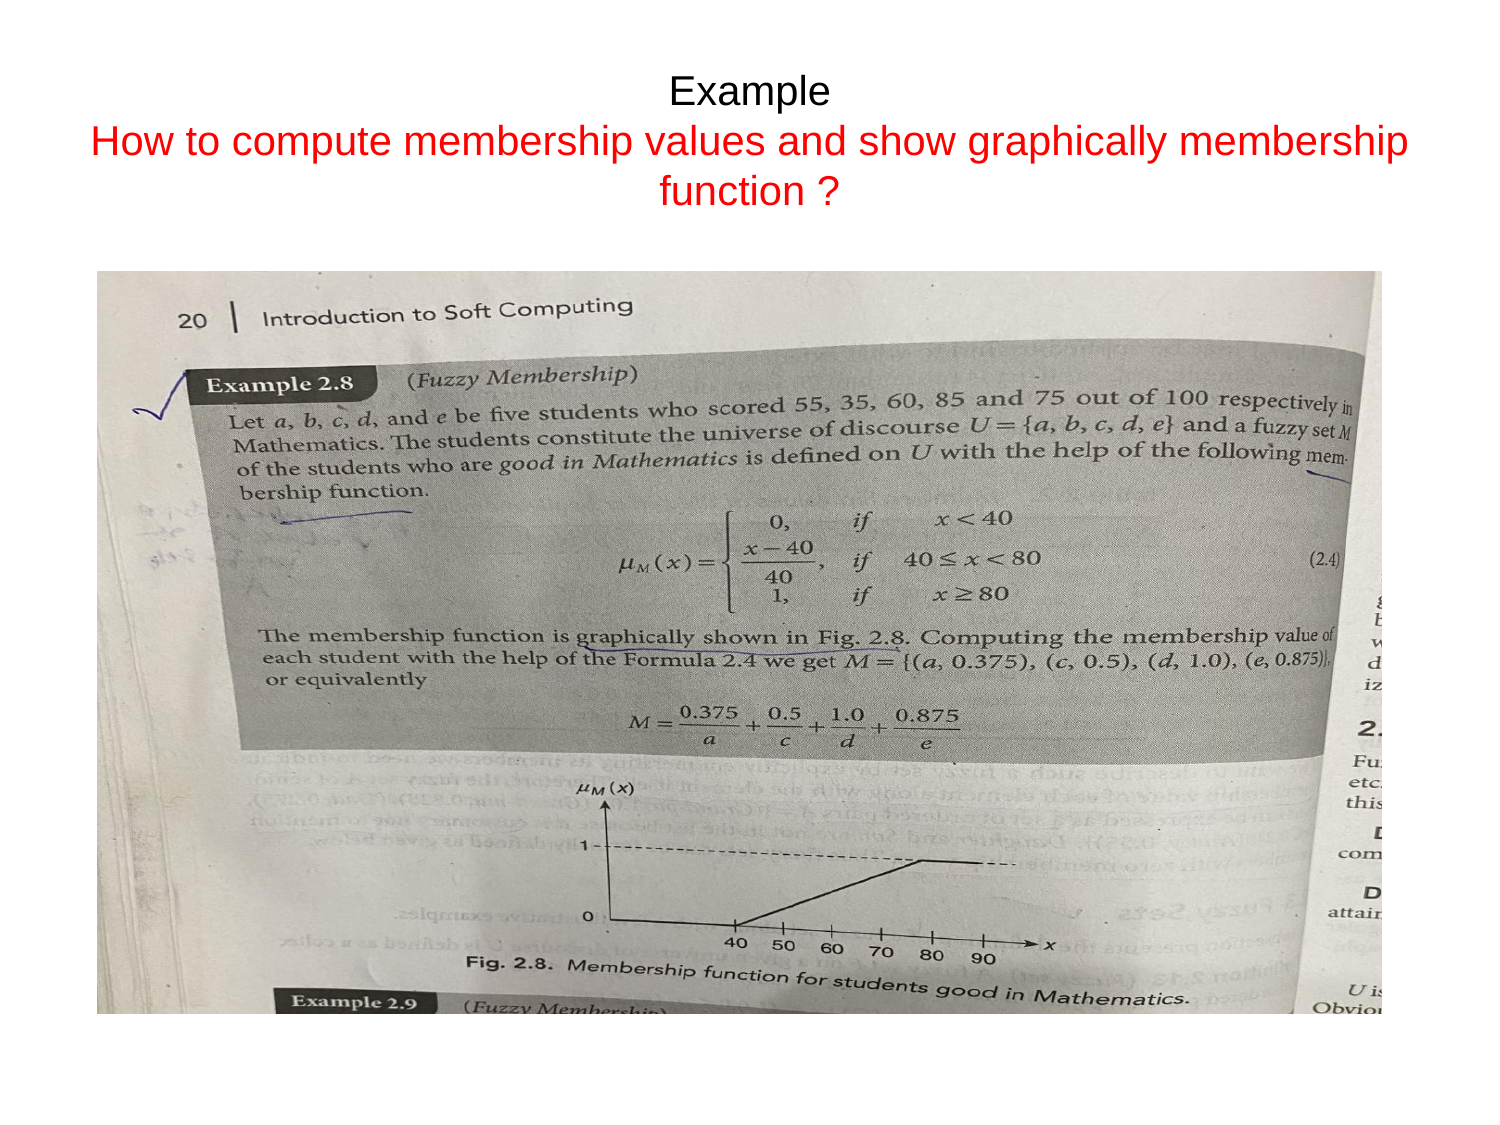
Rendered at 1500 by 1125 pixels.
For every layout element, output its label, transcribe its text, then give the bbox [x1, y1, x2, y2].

title Example How to compute membership values and show graphically membership function ? [75, 45, 1425, 233]
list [97, 270, 1383, 1014]
